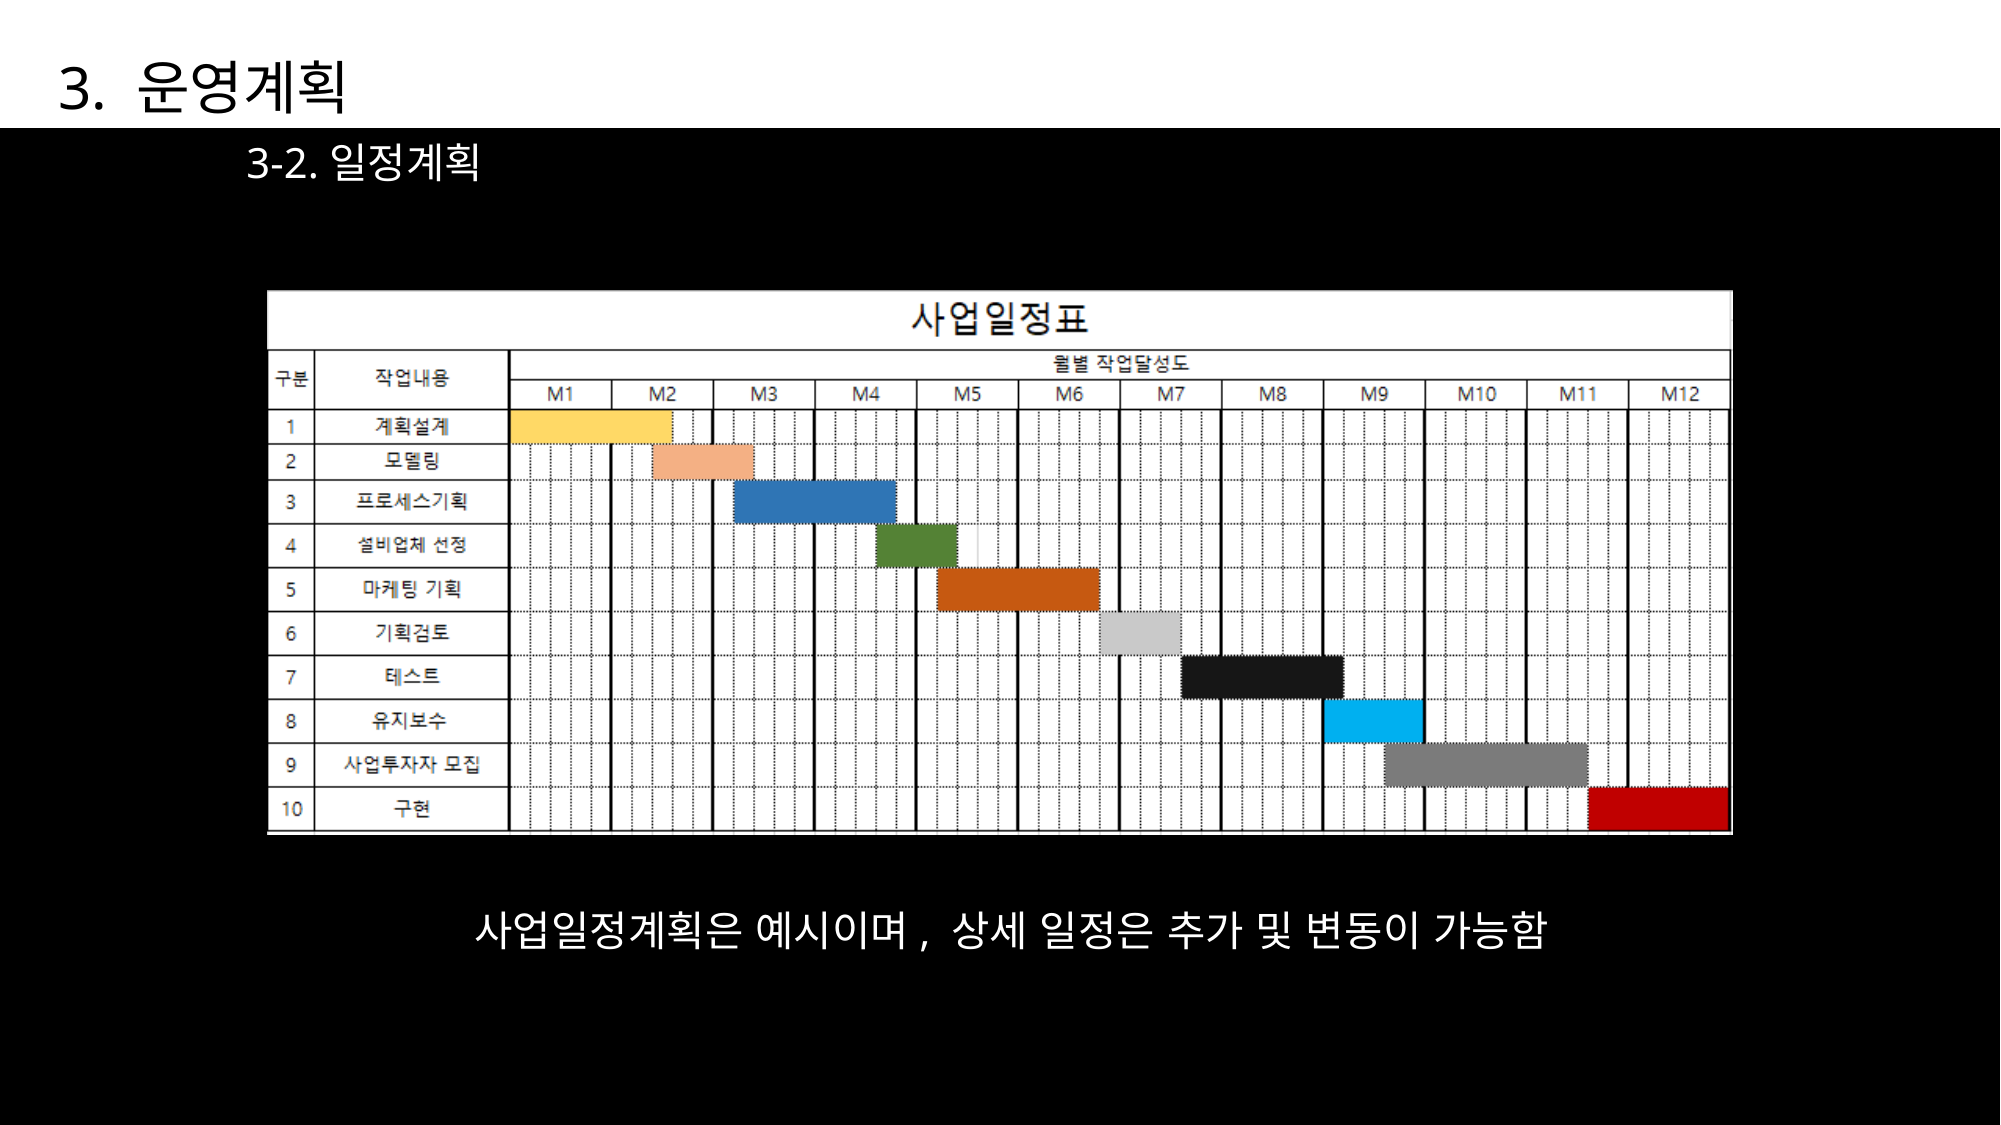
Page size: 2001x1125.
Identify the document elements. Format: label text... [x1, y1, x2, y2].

picture [267, 290, 1733, 835]
text_box 3-2.일정계획 [231, 129, 724, 194]
text_box 사업일정계획은 예시이며, 상세 일정은 추가 및 변동이 가능함 [459, 897, 2000, 963]
text_box 3. 운영계획 [43, 43, 379, 129]
text_box [0, 128, 2000, 1125]
